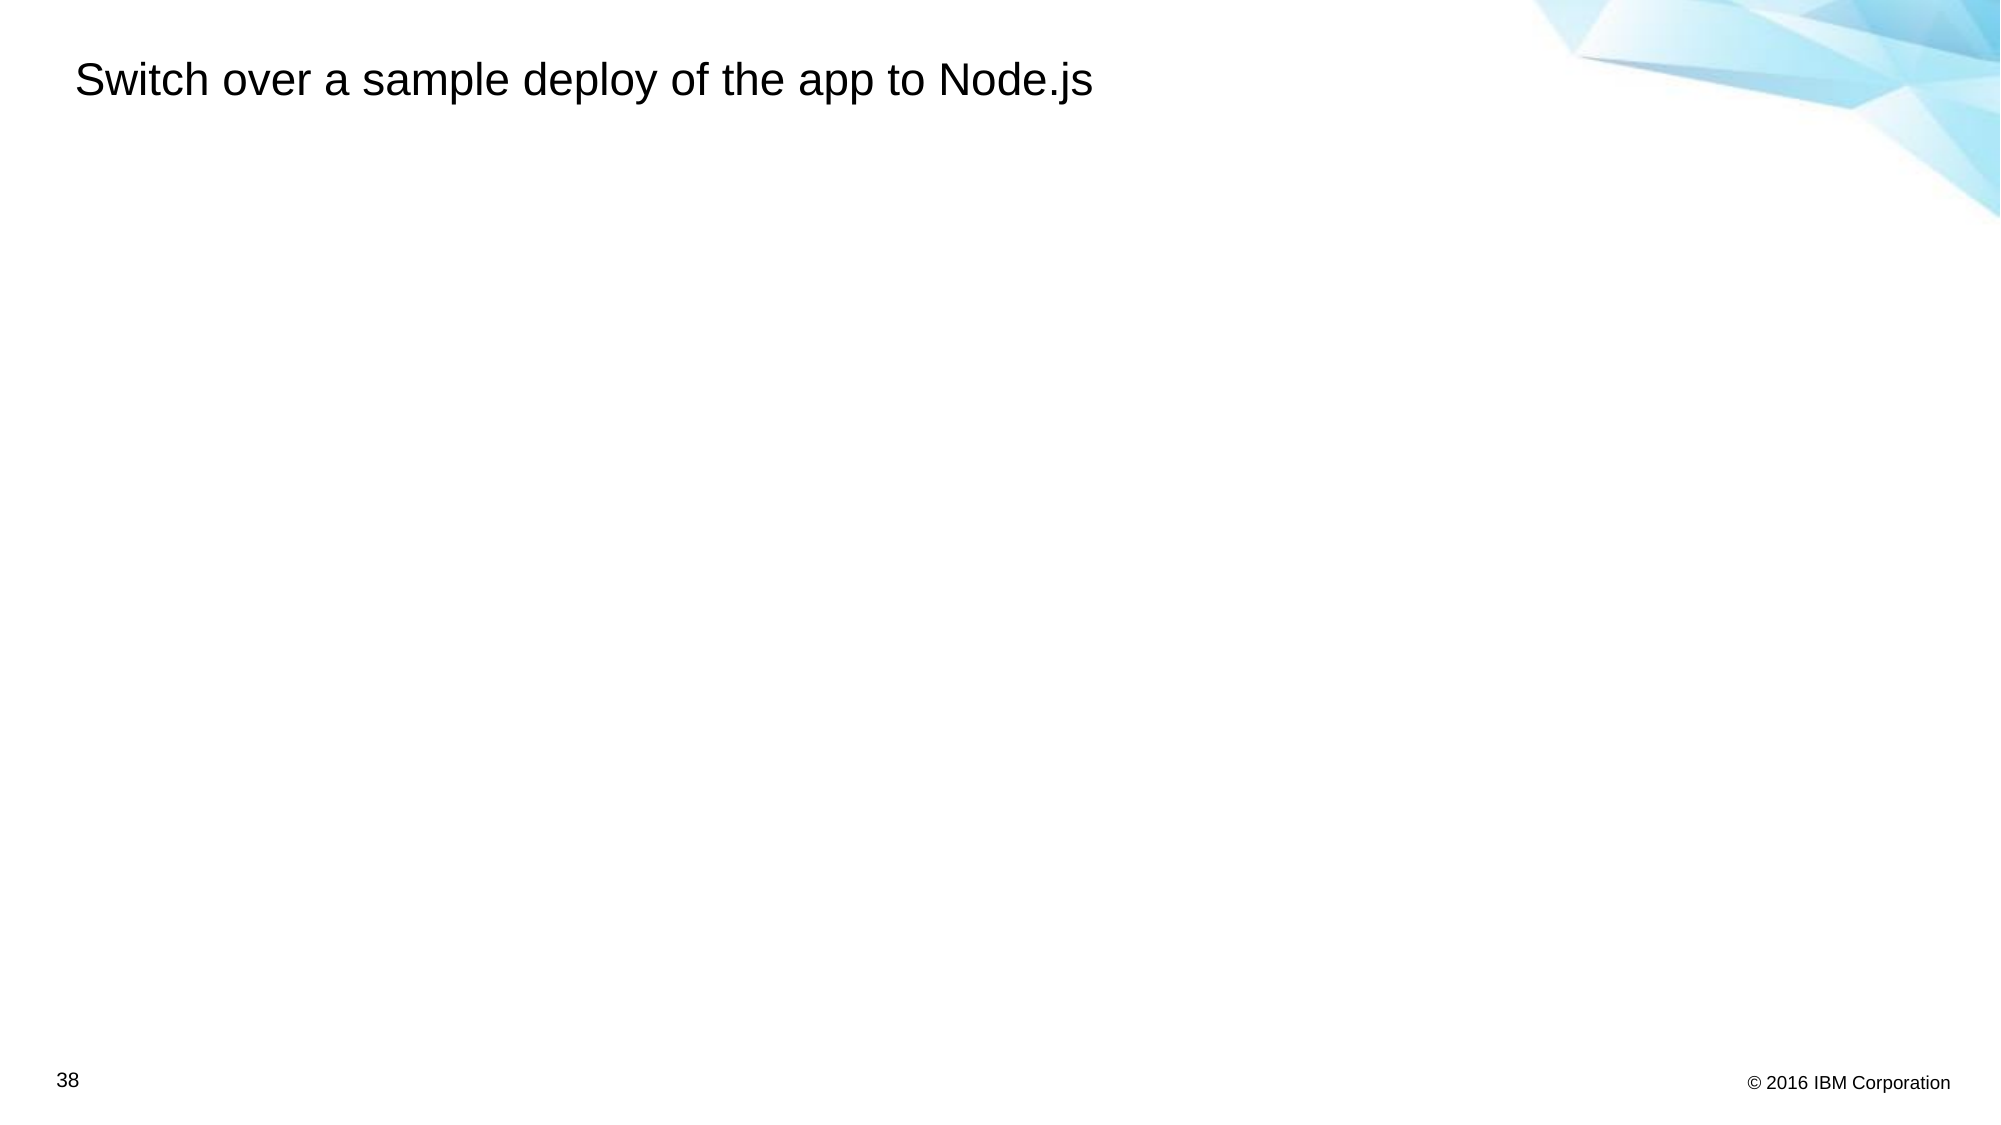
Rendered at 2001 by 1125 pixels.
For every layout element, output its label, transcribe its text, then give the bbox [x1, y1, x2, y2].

picture [0, 0, 2000, 1125]
title Switch over a sample deploy of the app to Node.js [74, 49, 1921, 200]
